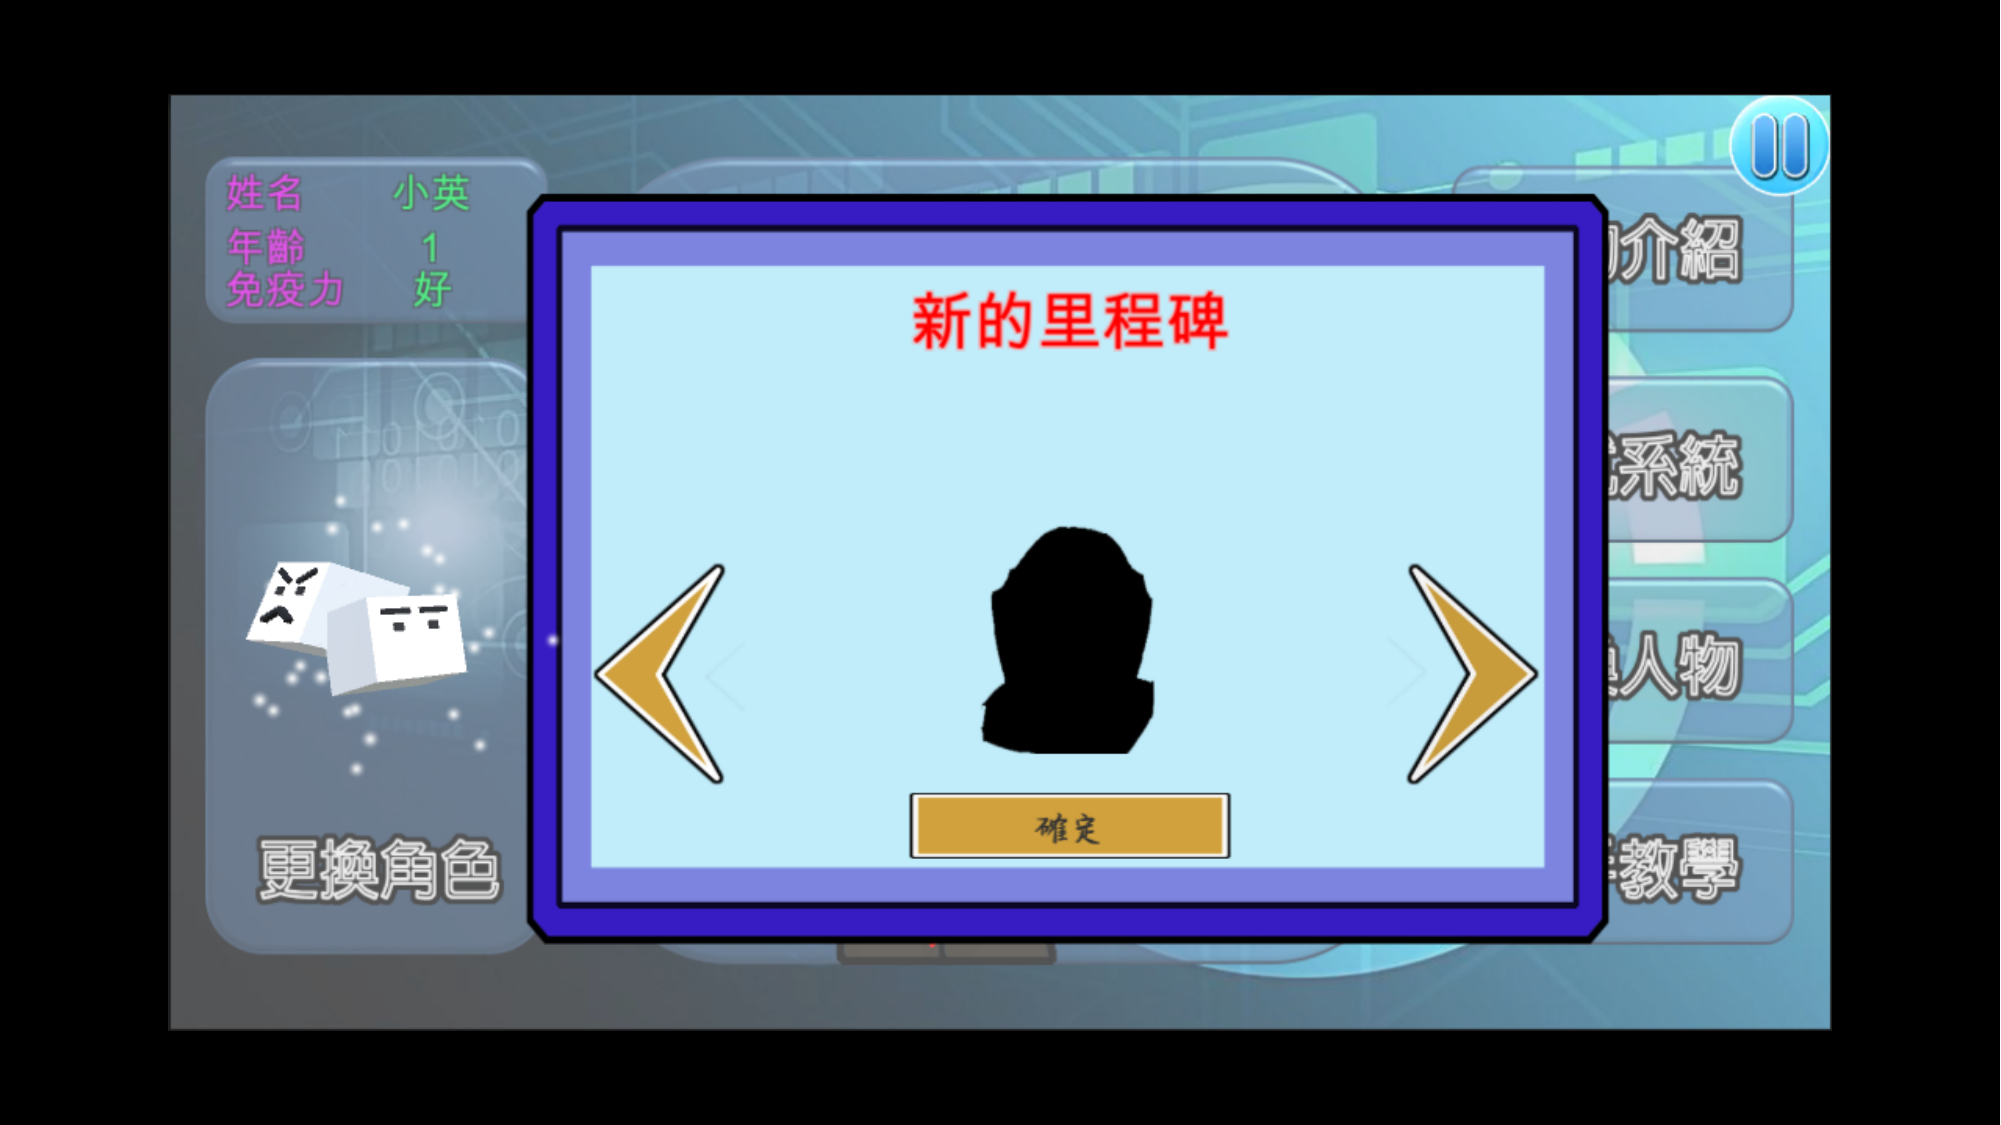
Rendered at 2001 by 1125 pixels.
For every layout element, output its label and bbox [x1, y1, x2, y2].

picture [168, 94, 1832, 1031]
